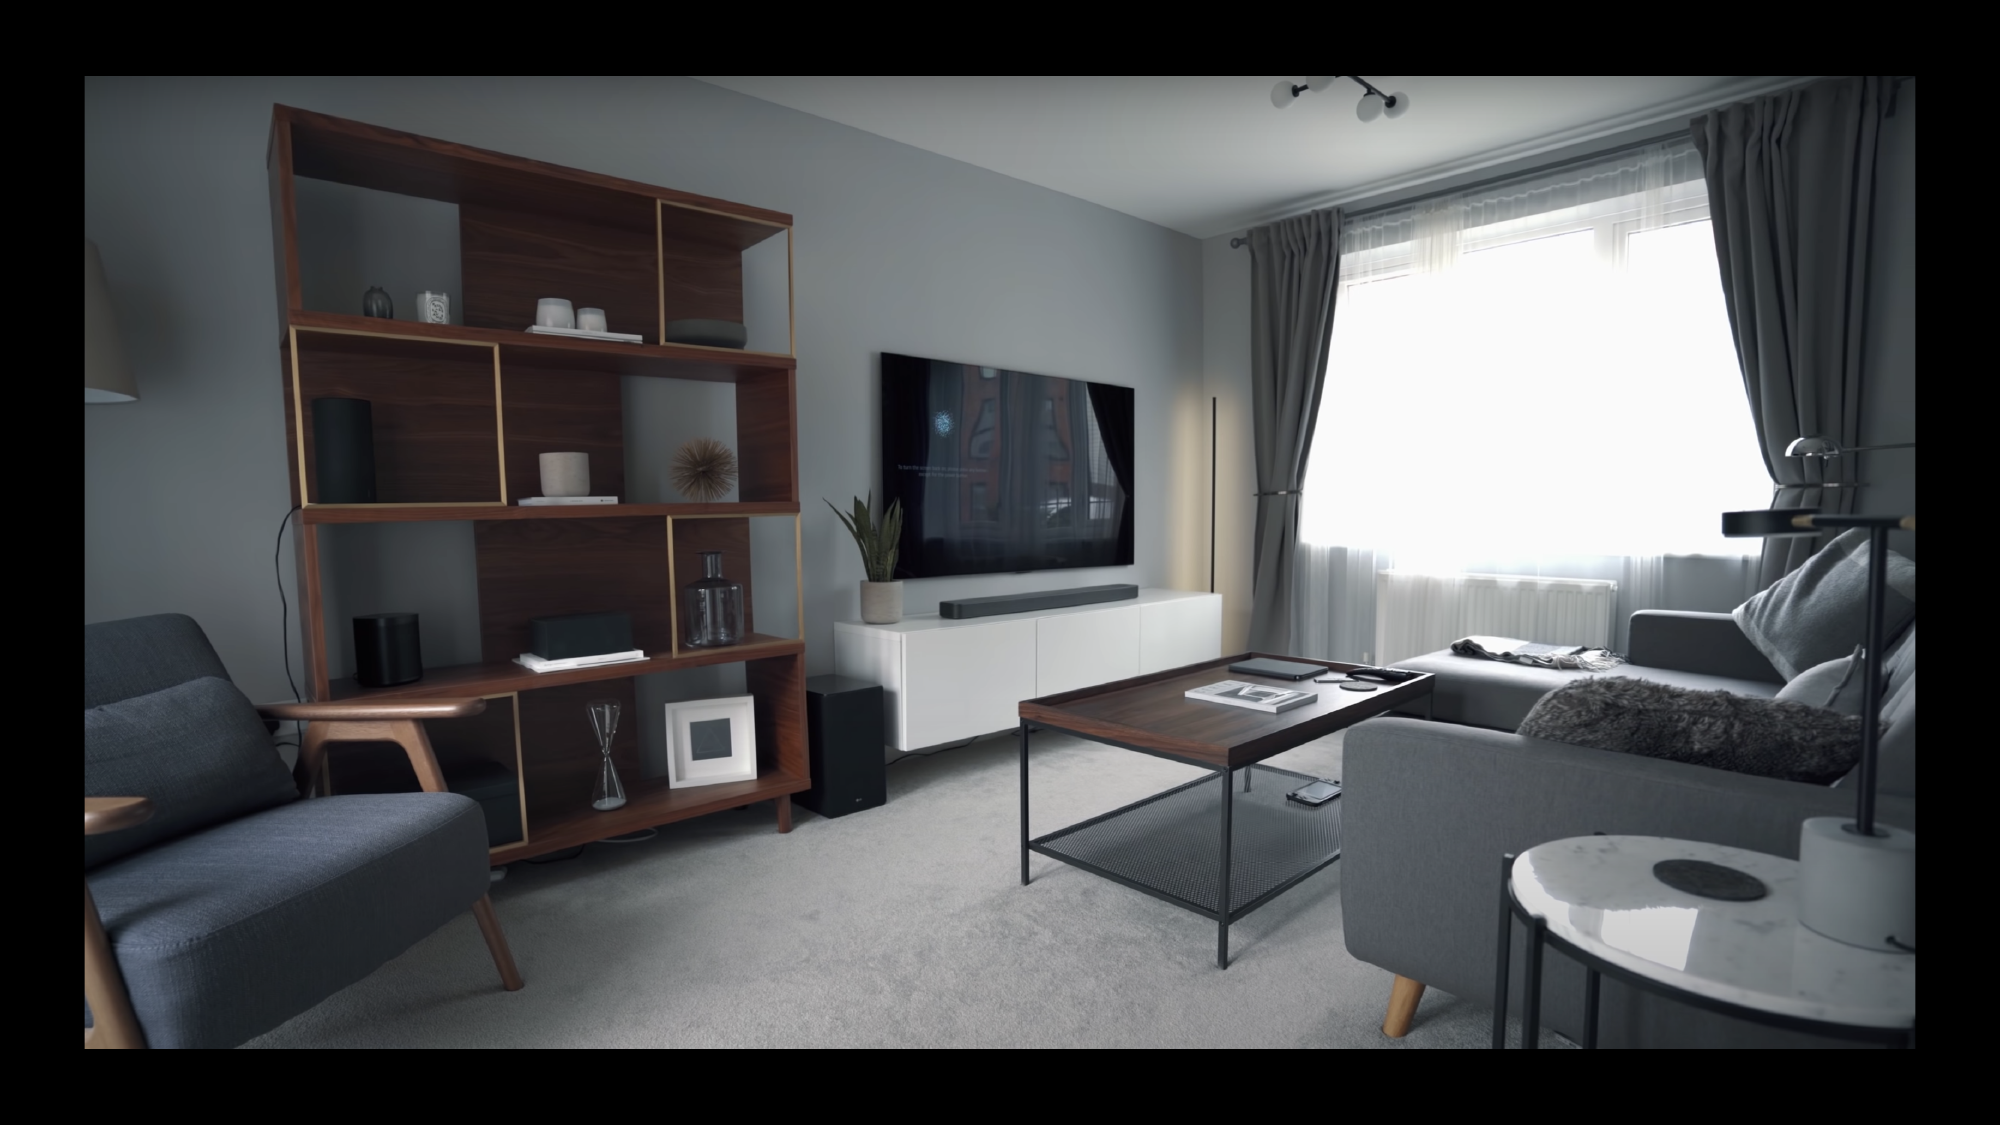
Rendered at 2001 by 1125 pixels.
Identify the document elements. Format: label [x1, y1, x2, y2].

picture [84, 76, 1916, 1049]
